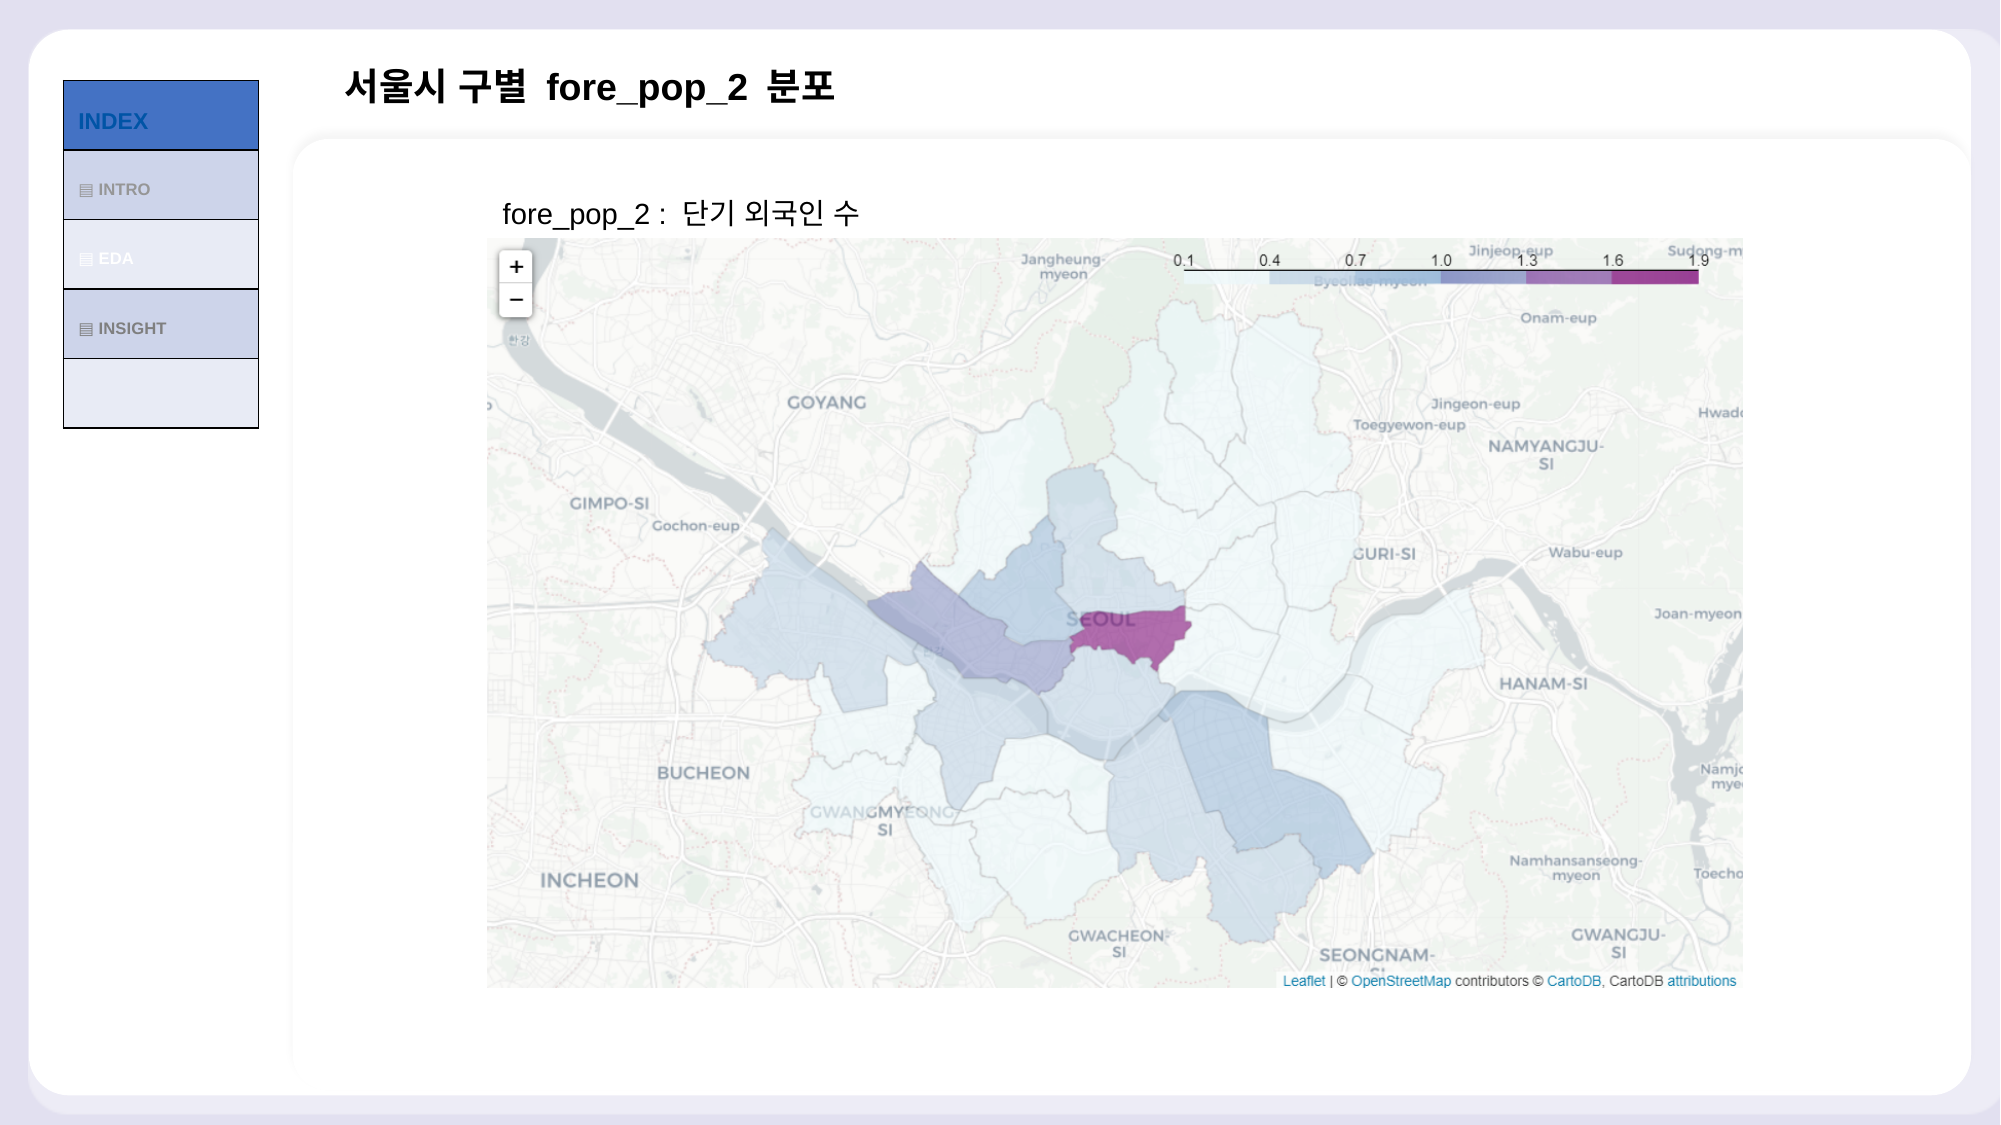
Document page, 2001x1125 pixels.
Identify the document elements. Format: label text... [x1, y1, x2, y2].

text_box fore_pop_2 : 단기 외국인 수 [487, 188, 927, 238]
picture [487, 238, 1743, 988]
title 서울시 구별 fore_pop_2 분포 [329, 60, 1413, 116]
